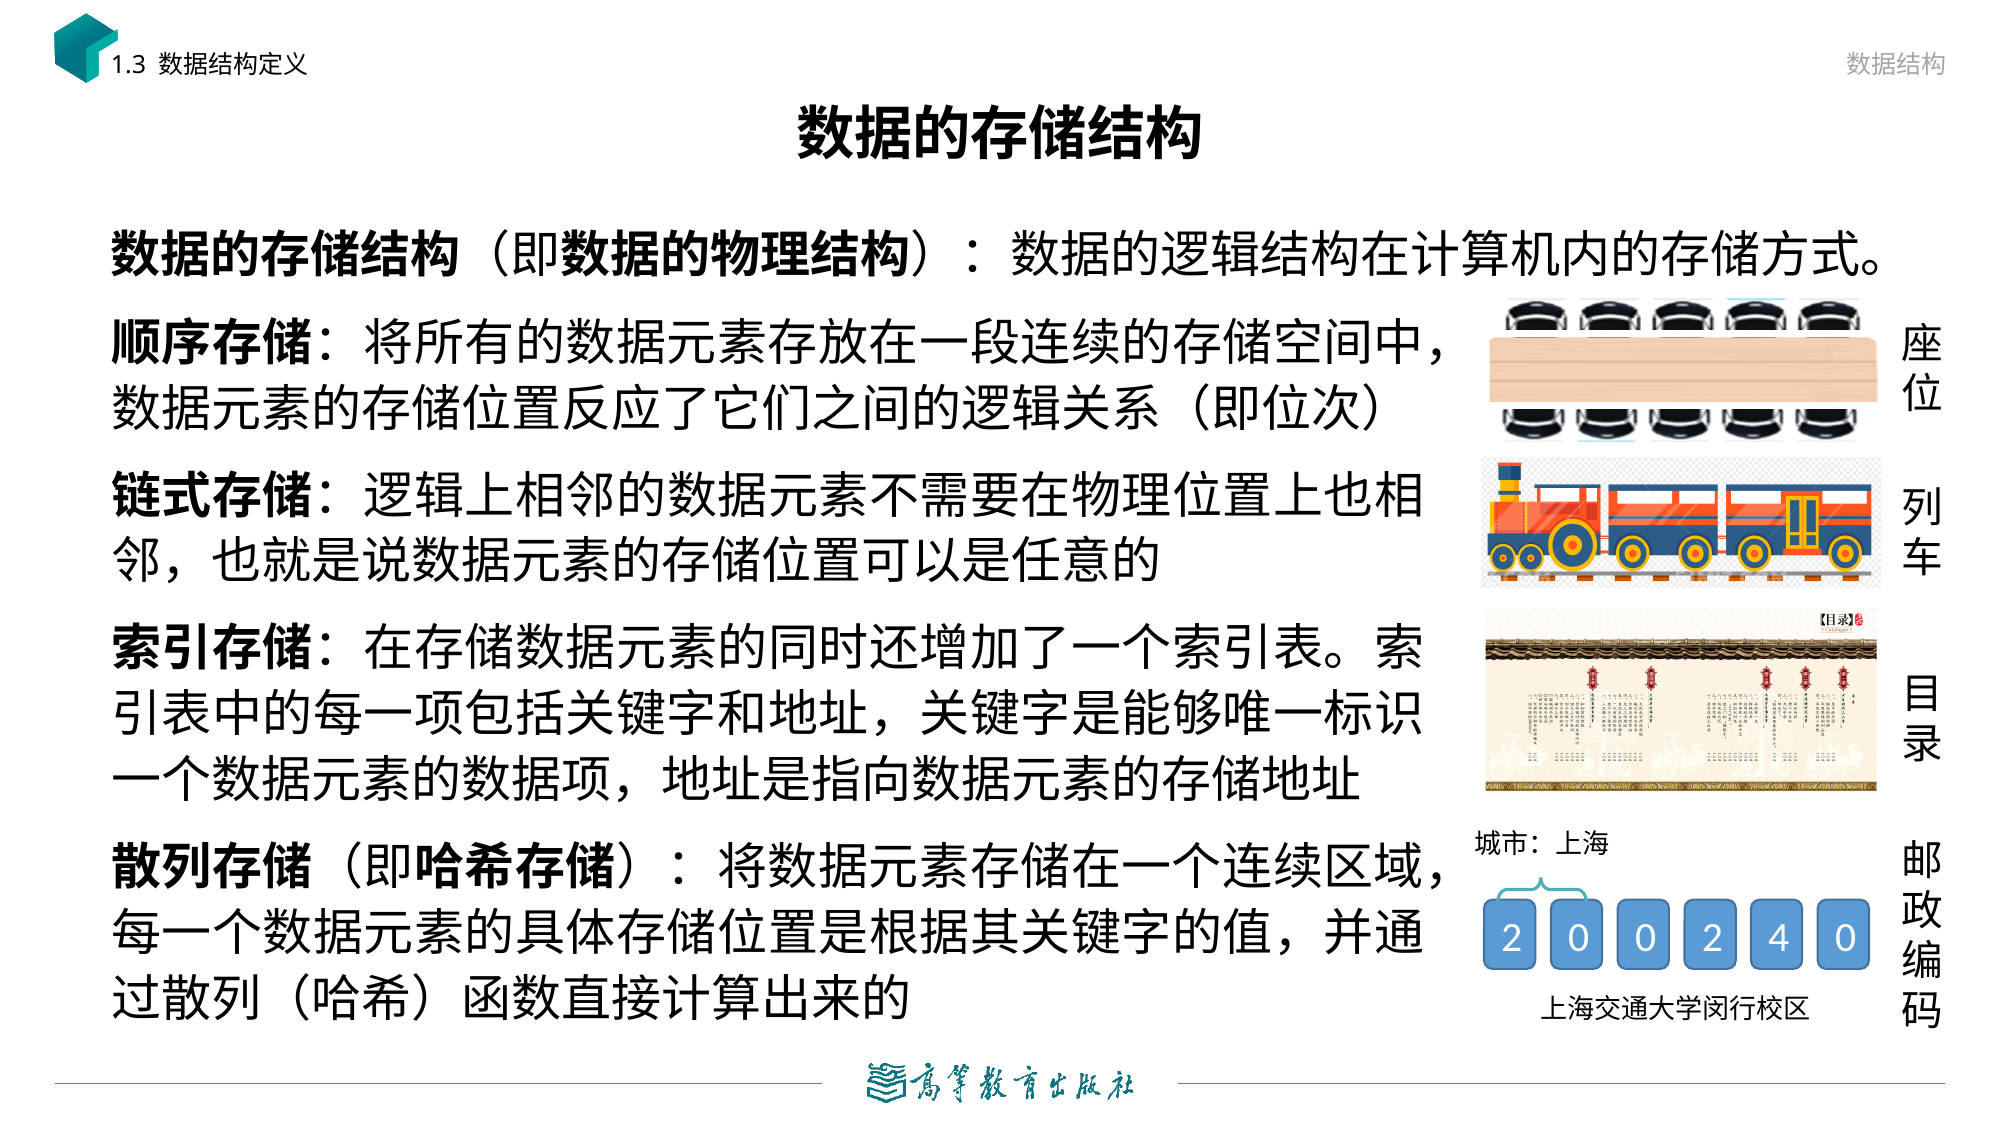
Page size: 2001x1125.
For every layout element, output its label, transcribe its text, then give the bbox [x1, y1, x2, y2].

text_box 座位 [1886, 309, 1940, 425]
list 数据结构 [1115, 32, 1962, 86]
picture [1485, 608, 1877, 793]
title 数据的存储结构 [137, 92, 1863, 178]
text_box 目录 [1886, 659, 1940, 775]
text_box 列车 [1886, 473, 1940, 589]
picture [867, 1063, 1133, 1103]
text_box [1481, 298, 1882, 442]
picture [1481, 457, 1882, 588]
subtitle 1.3 数据结构定义 [95, 44, 894, 99]
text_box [1464, 818, 1869, 1032]
text_box 邮政编码 [1886, 826, 1940, 1041]
text_box 顺序存储：将所有的数据元素存放在一段连续的存储空间中，数据元素的存储位置反应了它们之间的逻辑关系（即位次） 链式存储：逻辑上相邻的数据元素不需要在物理位置上也相邻，也就是说数据元素的存储位置可以是任意的 索引存储：在存储数据元素的同时还增加了一个索引表。索引表中的每一项包括关键字和地址，关键字是能够唯一标识一个数据元素的数据项，地址是指向数据元素的存储地址 散列存储（即哈希存储）：将数据元素存储在一个连续区域，每一个数据元素的具体存储位置是根据其关键字的值，并通过散列（哈希）函数直接计算出来的 [96, 296, 1440, 1047]
list 数据的存储结构（即数据的物理结构）：数据的逻辑结构在计算机内的存储方式。 [95, 209, 1910, 1048]
